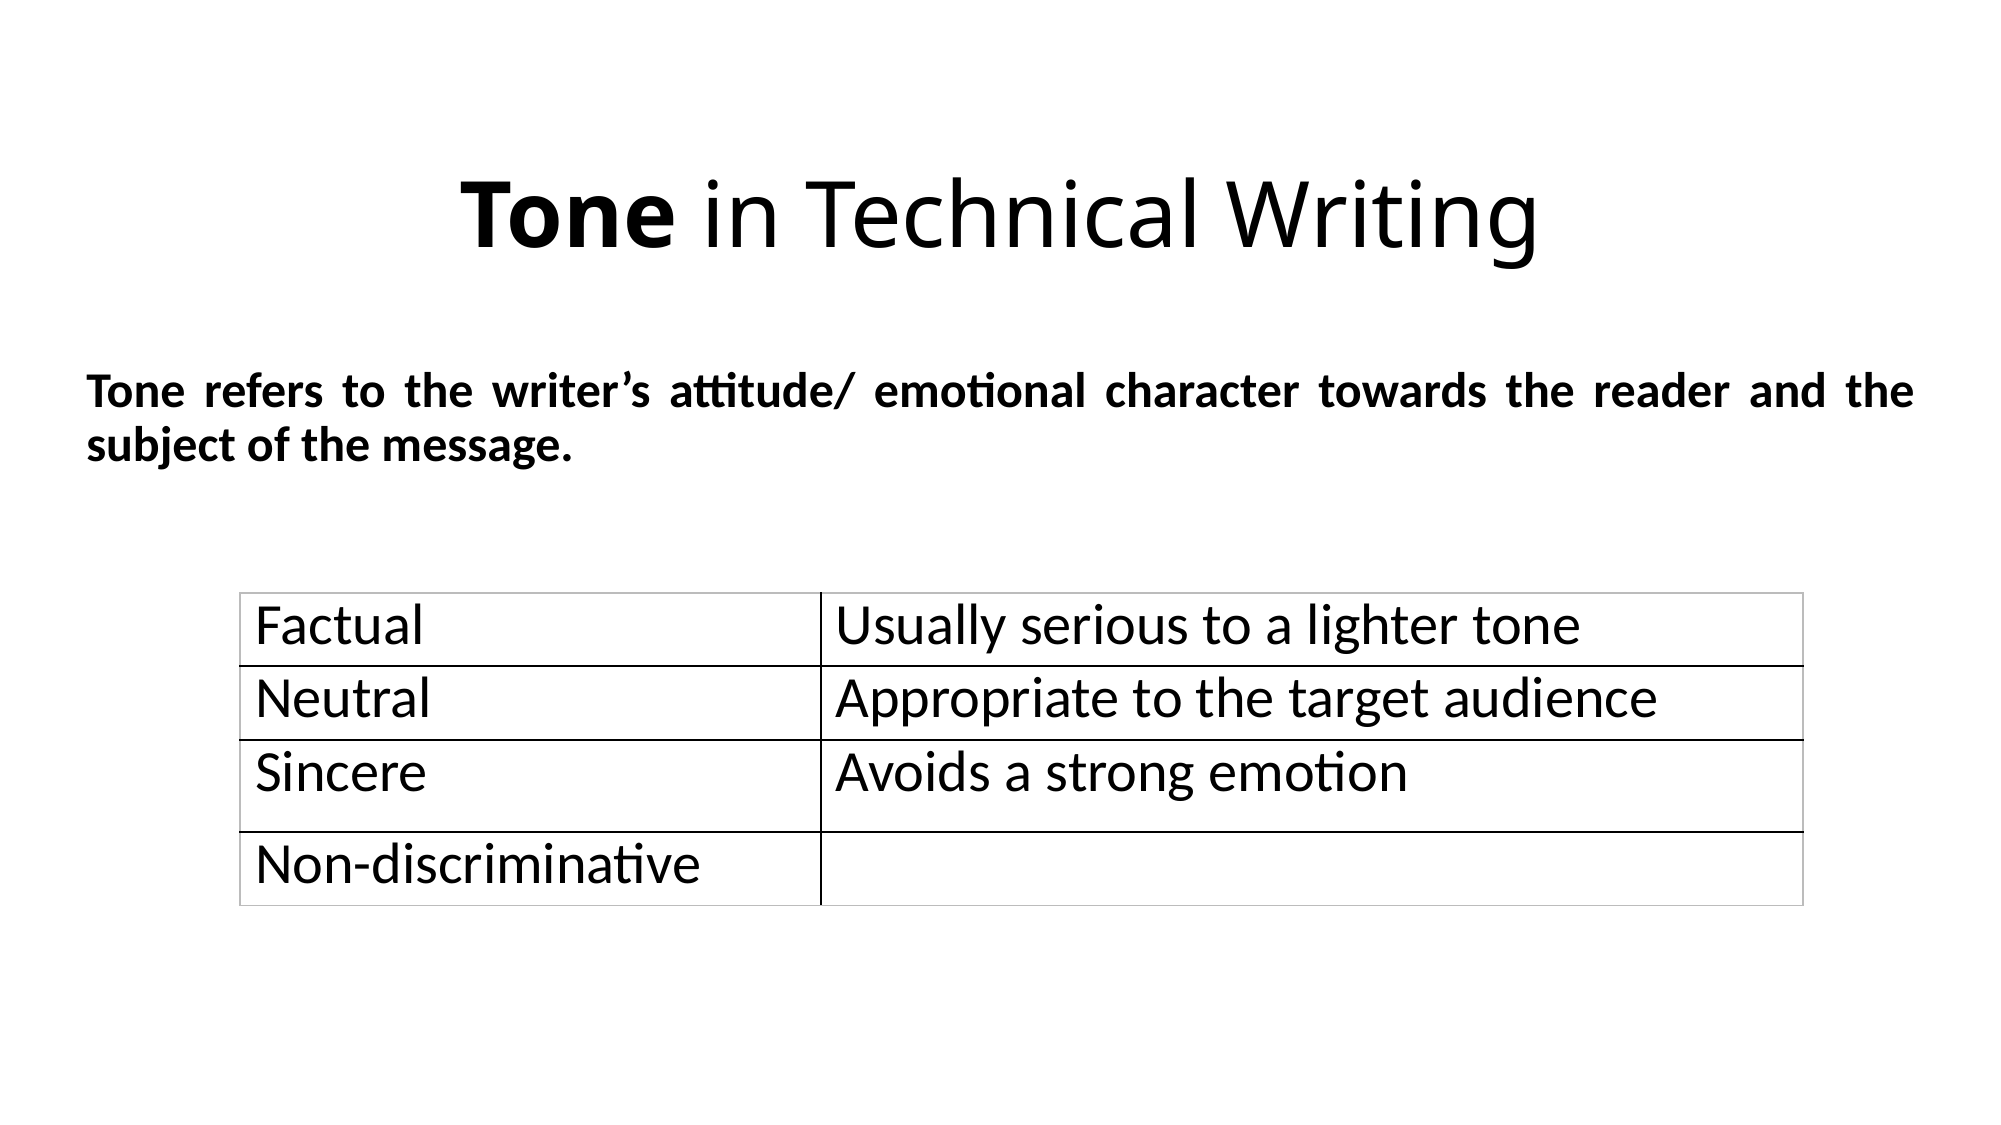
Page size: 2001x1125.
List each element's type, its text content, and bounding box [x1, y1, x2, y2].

table_cell Neutral [241, 667, 820, 739]
list Tone refers to the writer’s attitude/ emotional character towards the reader and the subject of the message. [71, 357, 1932, 1125]
title Tone in Technical Writing [138, 218, 1864, 327]
table_cell Appropriate to the target audience [822, 667, 1802, 739]
table_cell Non-discriminative [241, 833, 820, 905]
table_header Usually serious to a lighter tone [822, 594, 1802, 665]
table_cell Sincere [241, 741, 820, 831]
table_cell Avoids a strong emotion [822, 741, 1802, 831]
table_header Factual [241, 594, 820, 665]
table_cell [822, 833, 1802, 905]
text_box Q3. Is your tone appropriate to your purpose and your intended audience? [110, 0, 1933, 218]
